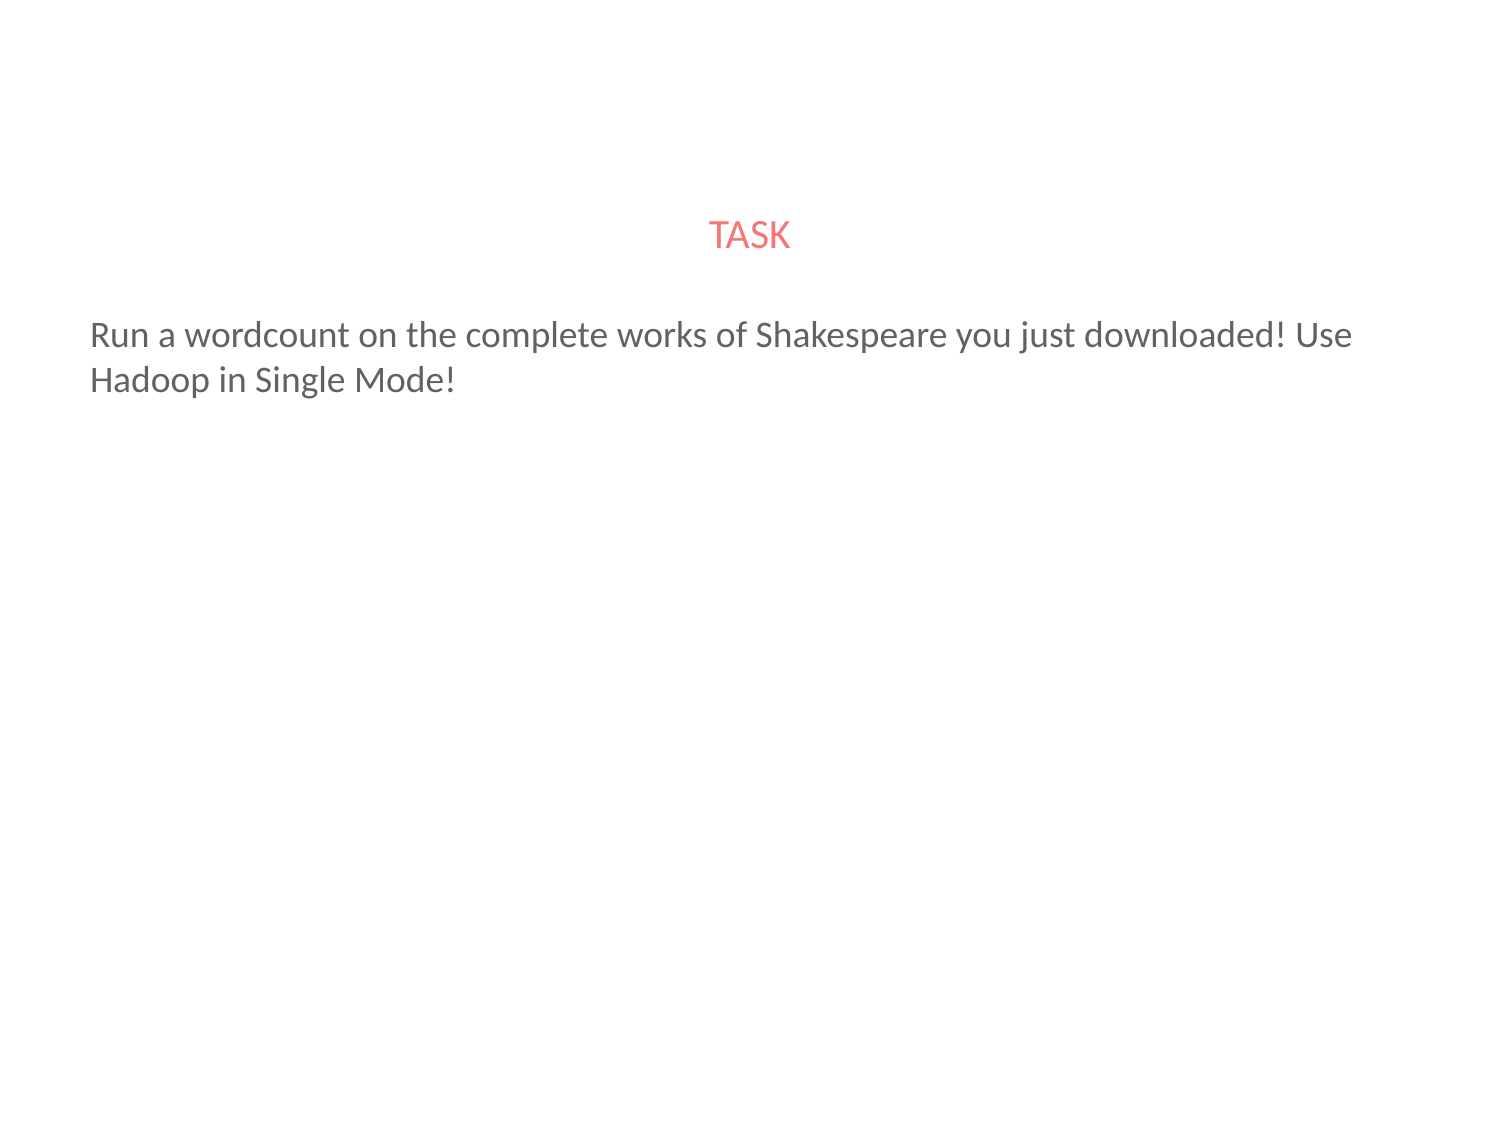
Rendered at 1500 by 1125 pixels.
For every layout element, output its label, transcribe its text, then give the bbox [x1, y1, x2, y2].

title TASK [75, 172, 1425, 291]
list Run a wordcount on the complete works of Shakespeare you just downloaded! Use Hadoop in Single Mode! [75, 302, 1425, 1005]
